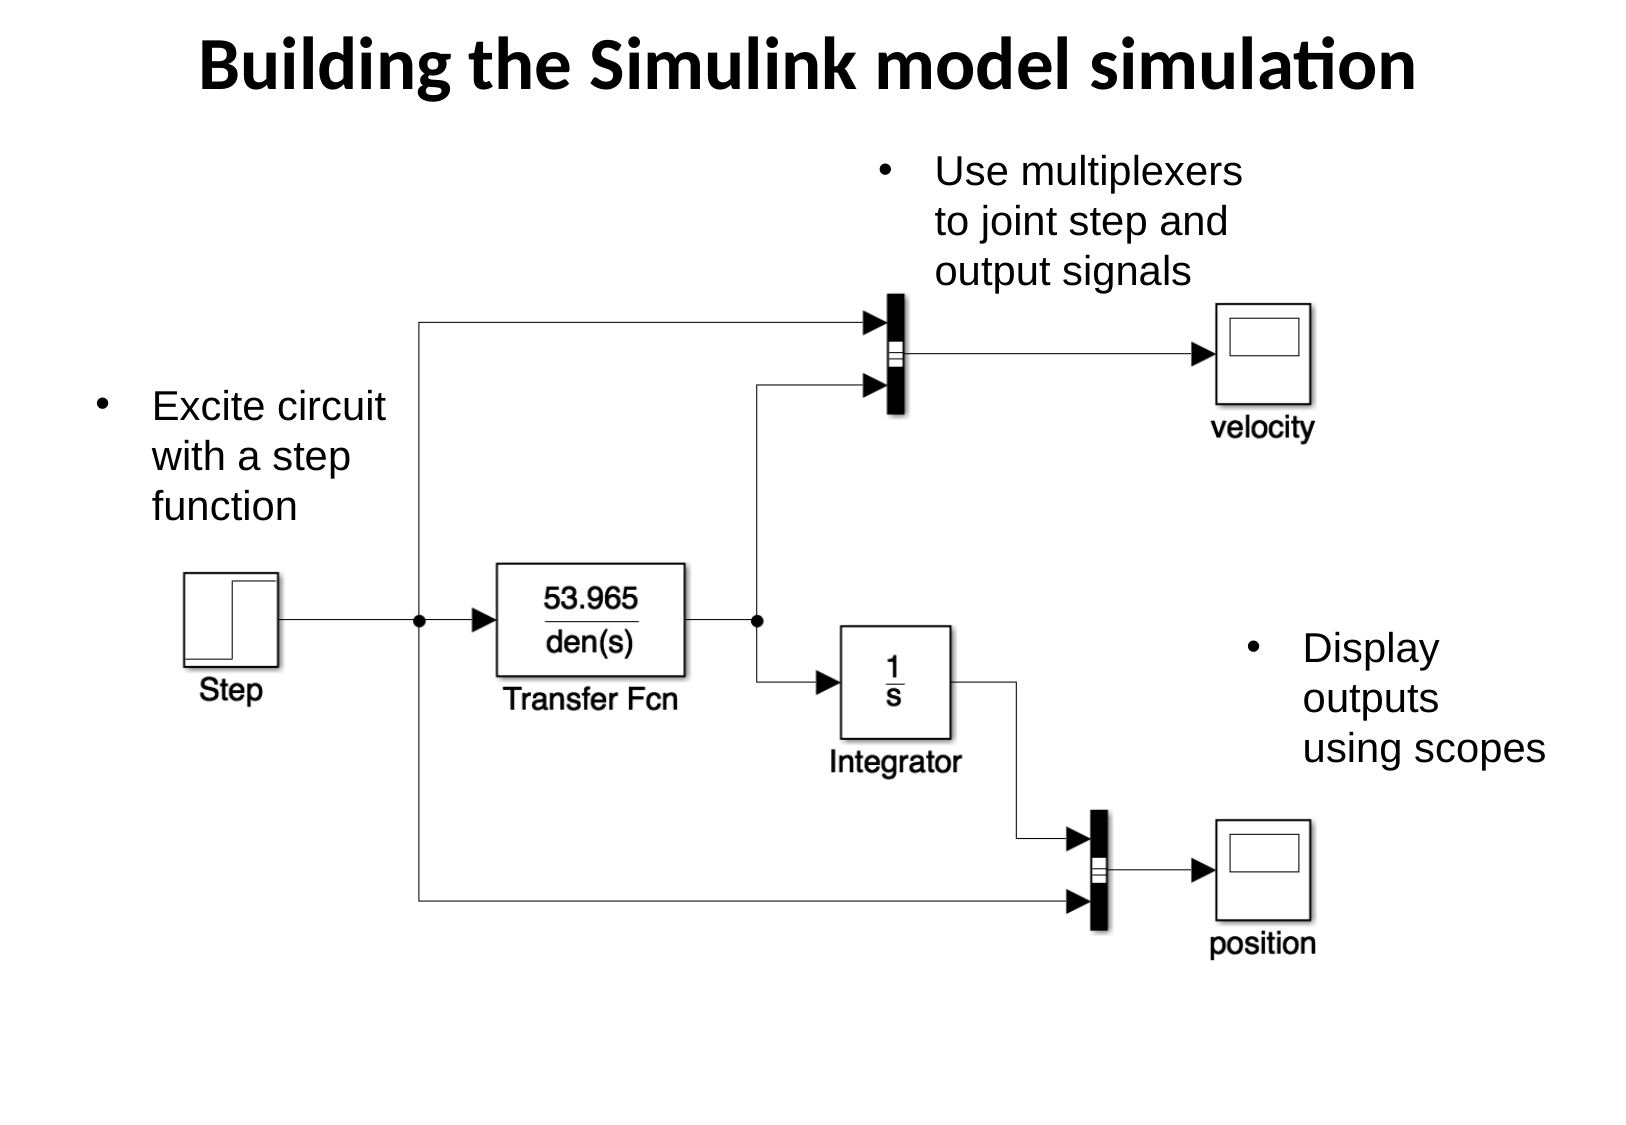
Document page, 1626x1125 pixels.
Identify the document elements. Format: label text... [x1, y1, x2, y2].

text_box Use multiplexers to joint step and output signals [863, 136, 1263, 176]
text_box Display outputs using scopes [1416, 613, 1563, 779]
text_box Building the Simulink model simulation [77, 0, 1541, 119]
picture [116, 178, 1411, 1033]
text_box Excite circuit with a step function [80, 371, 111, 536]
